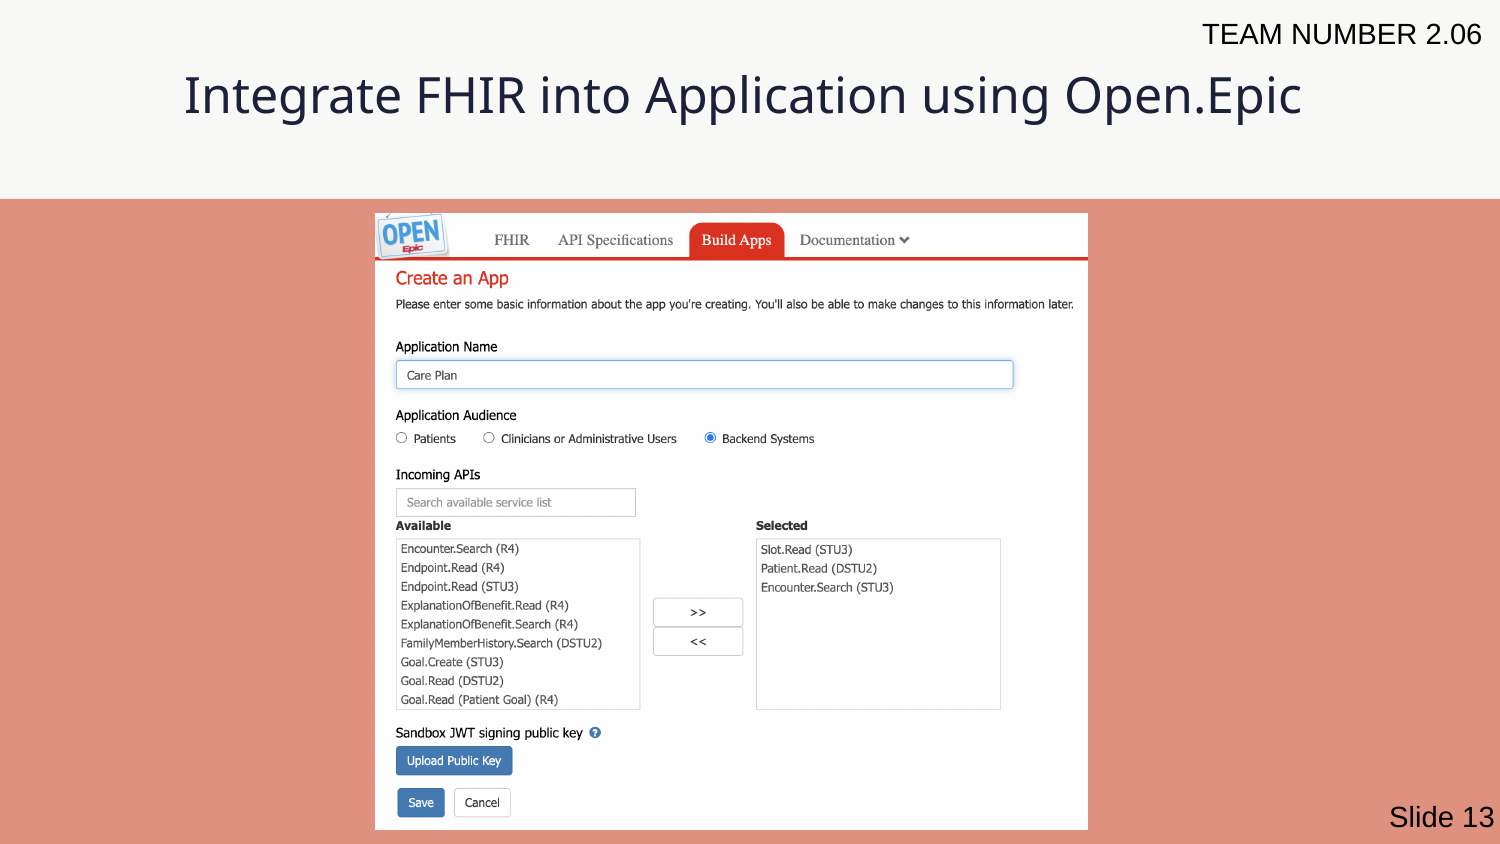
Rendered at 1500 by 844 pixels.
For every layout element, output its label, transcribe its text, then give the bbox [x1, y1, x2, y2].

text_box Slide 13 [1374, 782, 1500, 844]
title Integrate FHIR into Application using Open.Epic [118, 48, 1382, 142]
text_box TEAM NUMBER 2.06 [1187, 0, 1500, 65]
picture [375, 212, 1089, 830]
